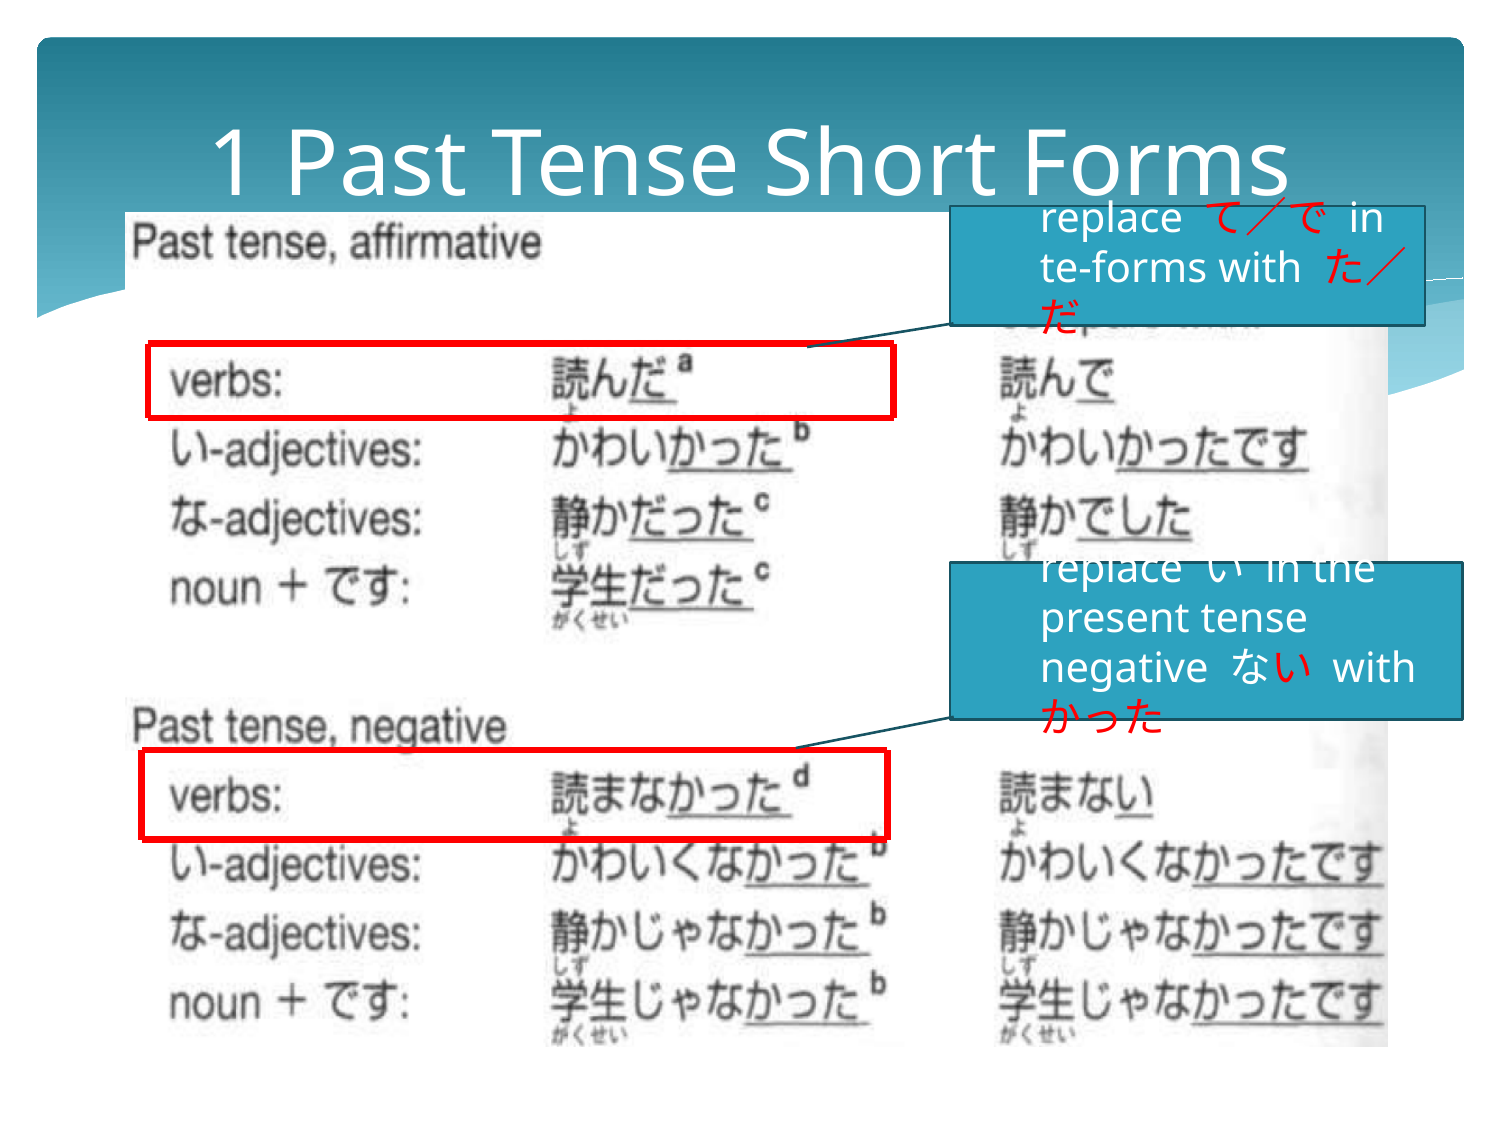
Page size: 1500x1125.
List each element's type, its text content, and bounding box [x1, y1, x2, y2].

text_box replace い in the present tense negative ない with かった . [1393, 561, 1464, 721]
text_box replace て／で in te-forms with た／だ [949, 205, 1426, 327]
title 1 Past Tense Short Forms [75, 55, 1425, 261]
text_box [147, 343, 894, 419]
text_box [141, 749, 888, 840]
picture [124, 212, 1388, 1047]
